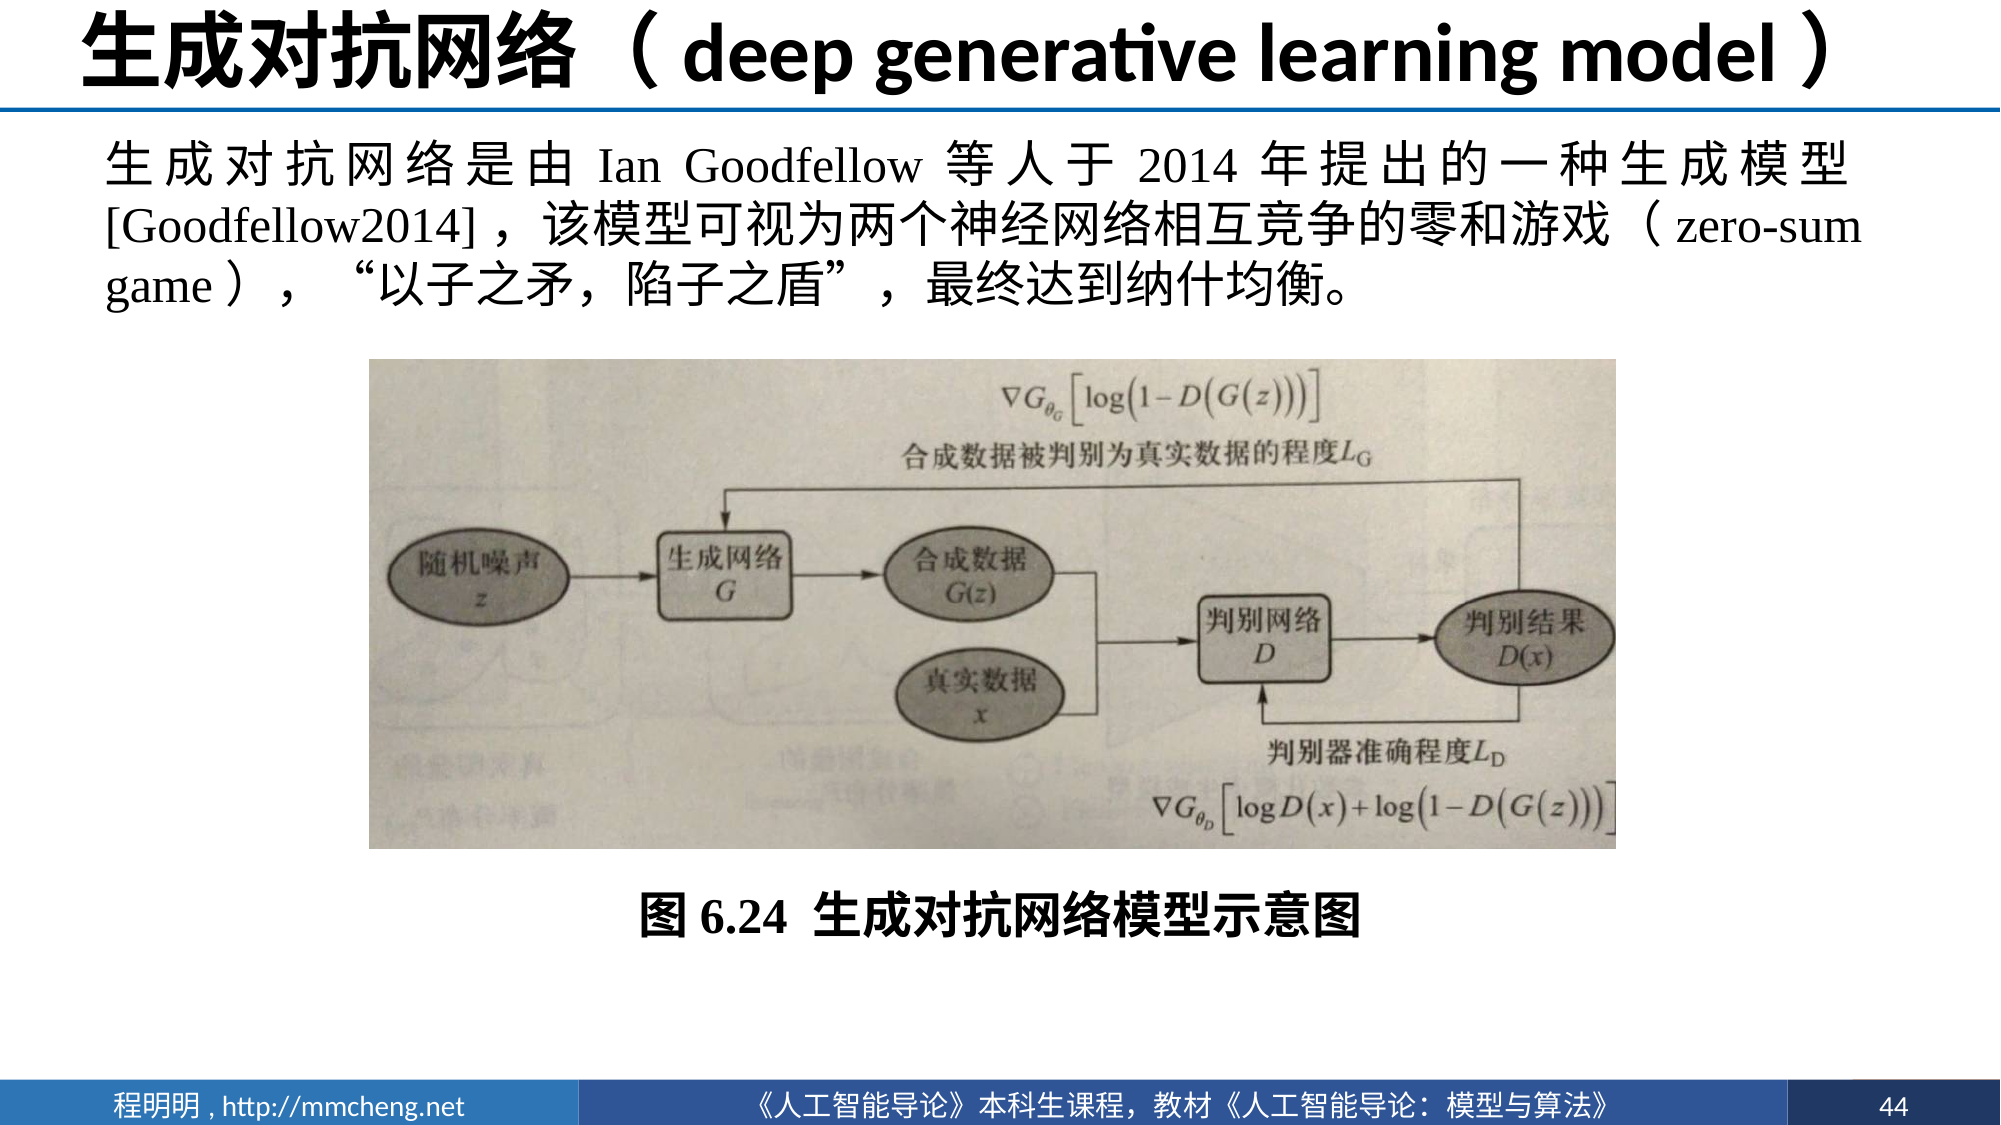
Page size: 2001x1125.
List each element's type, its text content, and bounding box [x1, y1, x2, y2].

picture [369, 359, 1616, 849]
text_box 生成对抗网络是由Ian Goodfellow等人于2014年提出的一种生成模型[Goodfellow2014]，该模型可视为两个神经网络相互竞争的零和游戏（zero-sum game），“以子之矛，陷子之盾”，最终达到纳什均衡。 [90, 124, 1877, 320]
text_box 图6.24 生成对抗网络模型示意图 [496, 876, 1504, 951]
title 生成对抗网络（deep generative learning model） [64, 0, 2000, 110]
